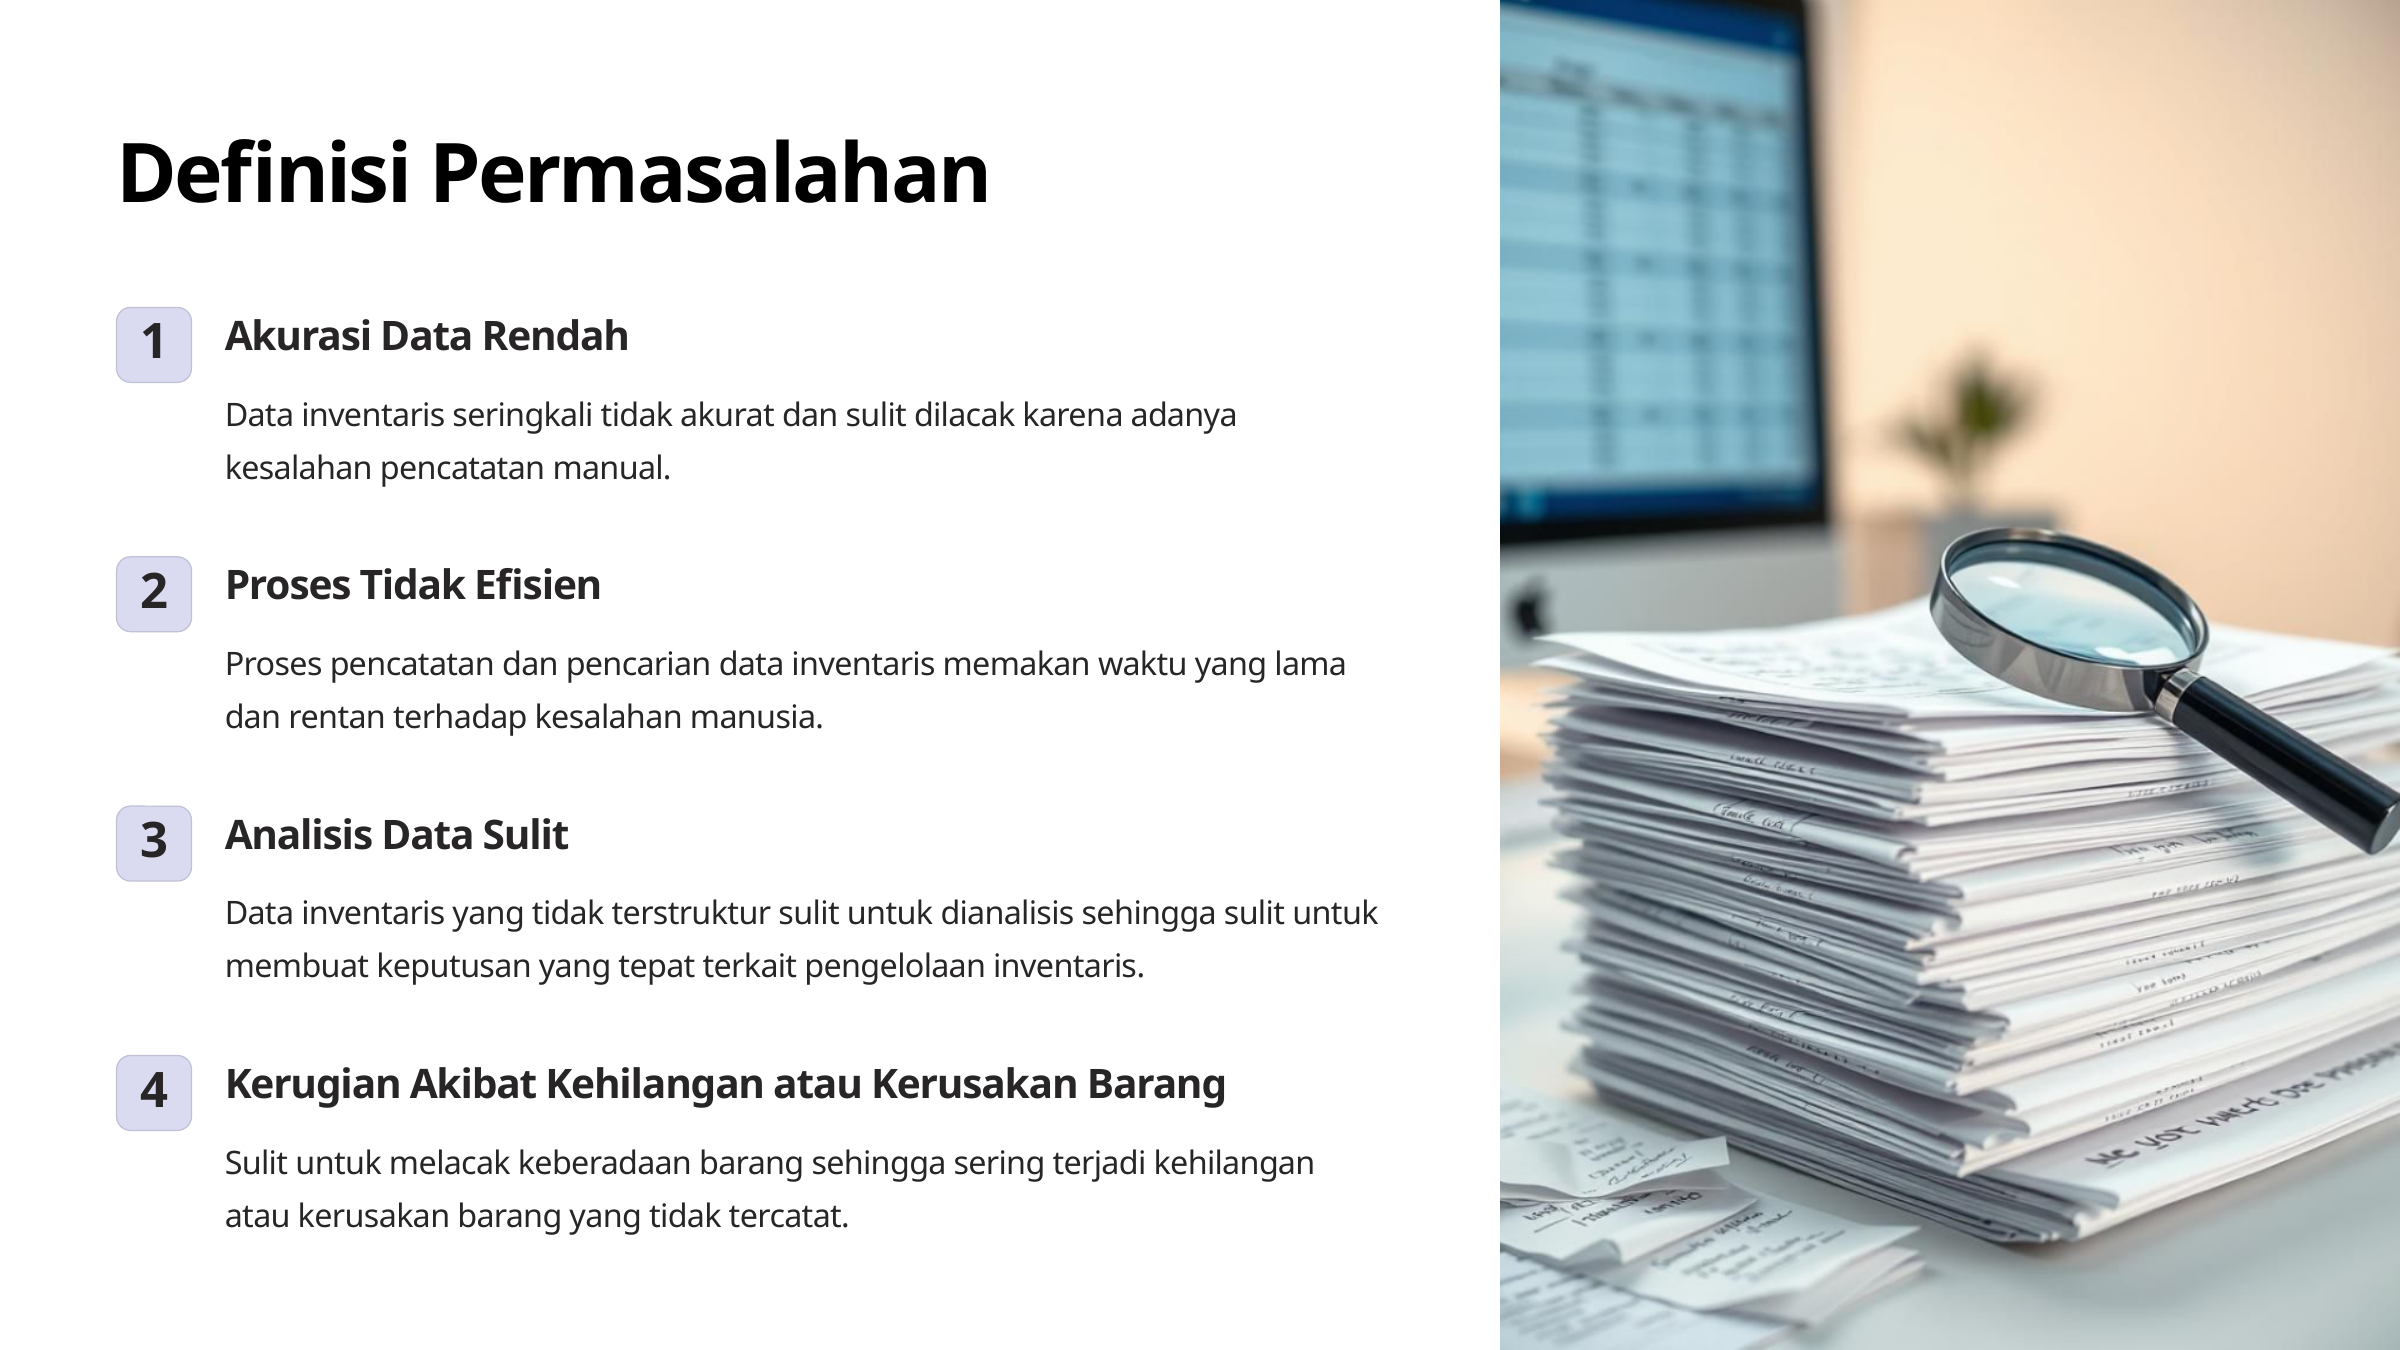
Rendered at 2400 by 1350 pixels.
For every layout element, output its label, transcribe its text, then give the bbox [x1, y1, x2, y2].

text_box Data inventaris seringkali tidak akurat dan sulit dilacak karena adanya kesalahan pencatatan manual. [224, 379, 1384, 486]
text_box Proses pencatatan dan pencarian data inventaris memakan waktu yang lama dan rentan terhadap kesalahan manusia. [224, 628, 1384, 736]
text_box Proses Tidak Efisien [224, 556, 642, 609]
text_box Analisis Data Sulit [224, 806, 642, 859]
text_box Kerugian Akibat Kehilangan atau Kerusakan Barang [224, 1055, 1210, 1108]
text_box 1 [143, 319, 164, 370]
text_box 3 [138, 818, 170, 869]
text_box Akurasi Data Rendah [224, 307, 642, 360]
text_box 4 [137, 1067, 171, 1118]
text_box [116, 307, 192, 383]
text_box Sulit untuk melacak keberadaan barang sehingga sering terjadi kehilangan atau kerusakan barang yang tidak tercatat. [224, 1127, 1384, 1234]
picture [1499, 0, 2400, 1350]
text_box 2 [139, 569, 169, 620]
text_box [116, 806, 192, 882]
text_box Data inventaris yang tidak terstruktur sulit untuk dianalisis sehingga sulit untuk membuat keputusan yang tepat terkait pengelolaan inventaris. [224, 878, 1384, 985]
text_box Definisi Permasalahan [116, 115, 973, 220]
text_box [116, 1055, 192, 1131]
text_box [116, 556, 192, 632]
